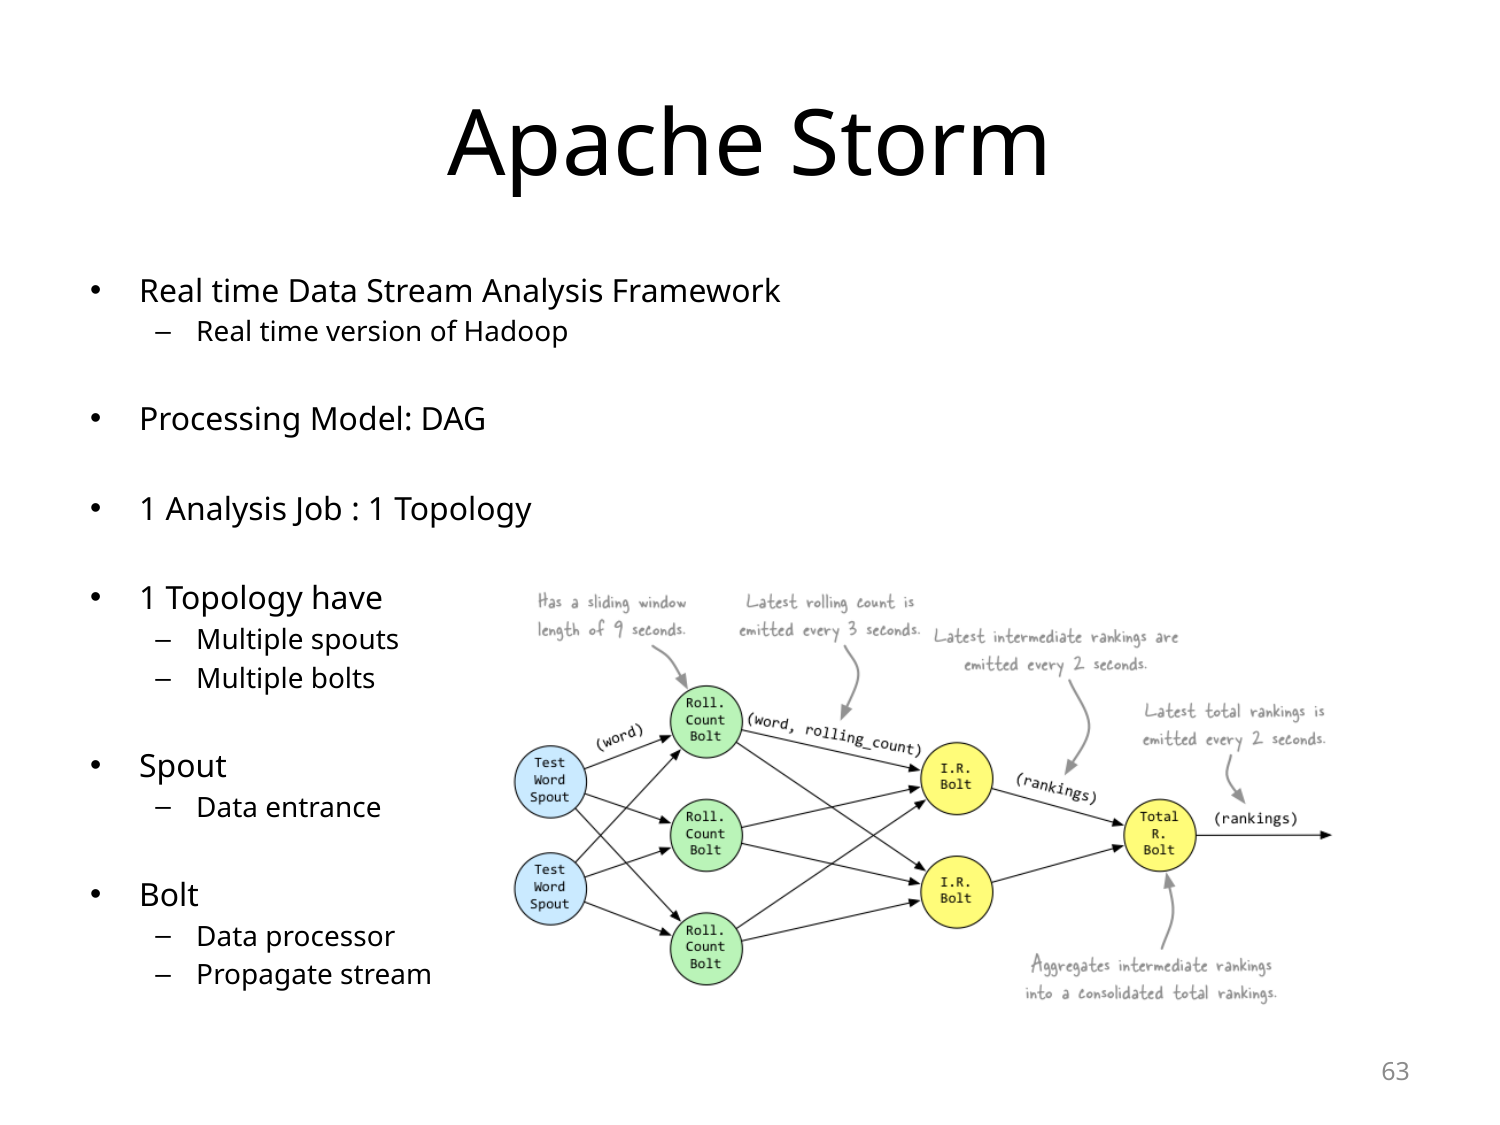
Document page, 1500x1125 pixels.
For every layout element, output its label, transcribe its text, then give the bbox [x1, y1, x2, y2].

picture [501, 574, 1347, 1020]
title Apache Storm [75, 45, 1425, 233]
slide_number 63 [1074, 1042, 1425, 1103]
list Real time Data Stream Analysis Framework Real time version of Hadoop Processing Model: DAG 1 Analysis Job : 1 Topology 1 Topology have Multiple spouts Multiple bolts Spout Data entrance Bolt Data processor Propagate stream [75, 262, 1425, 1005]
